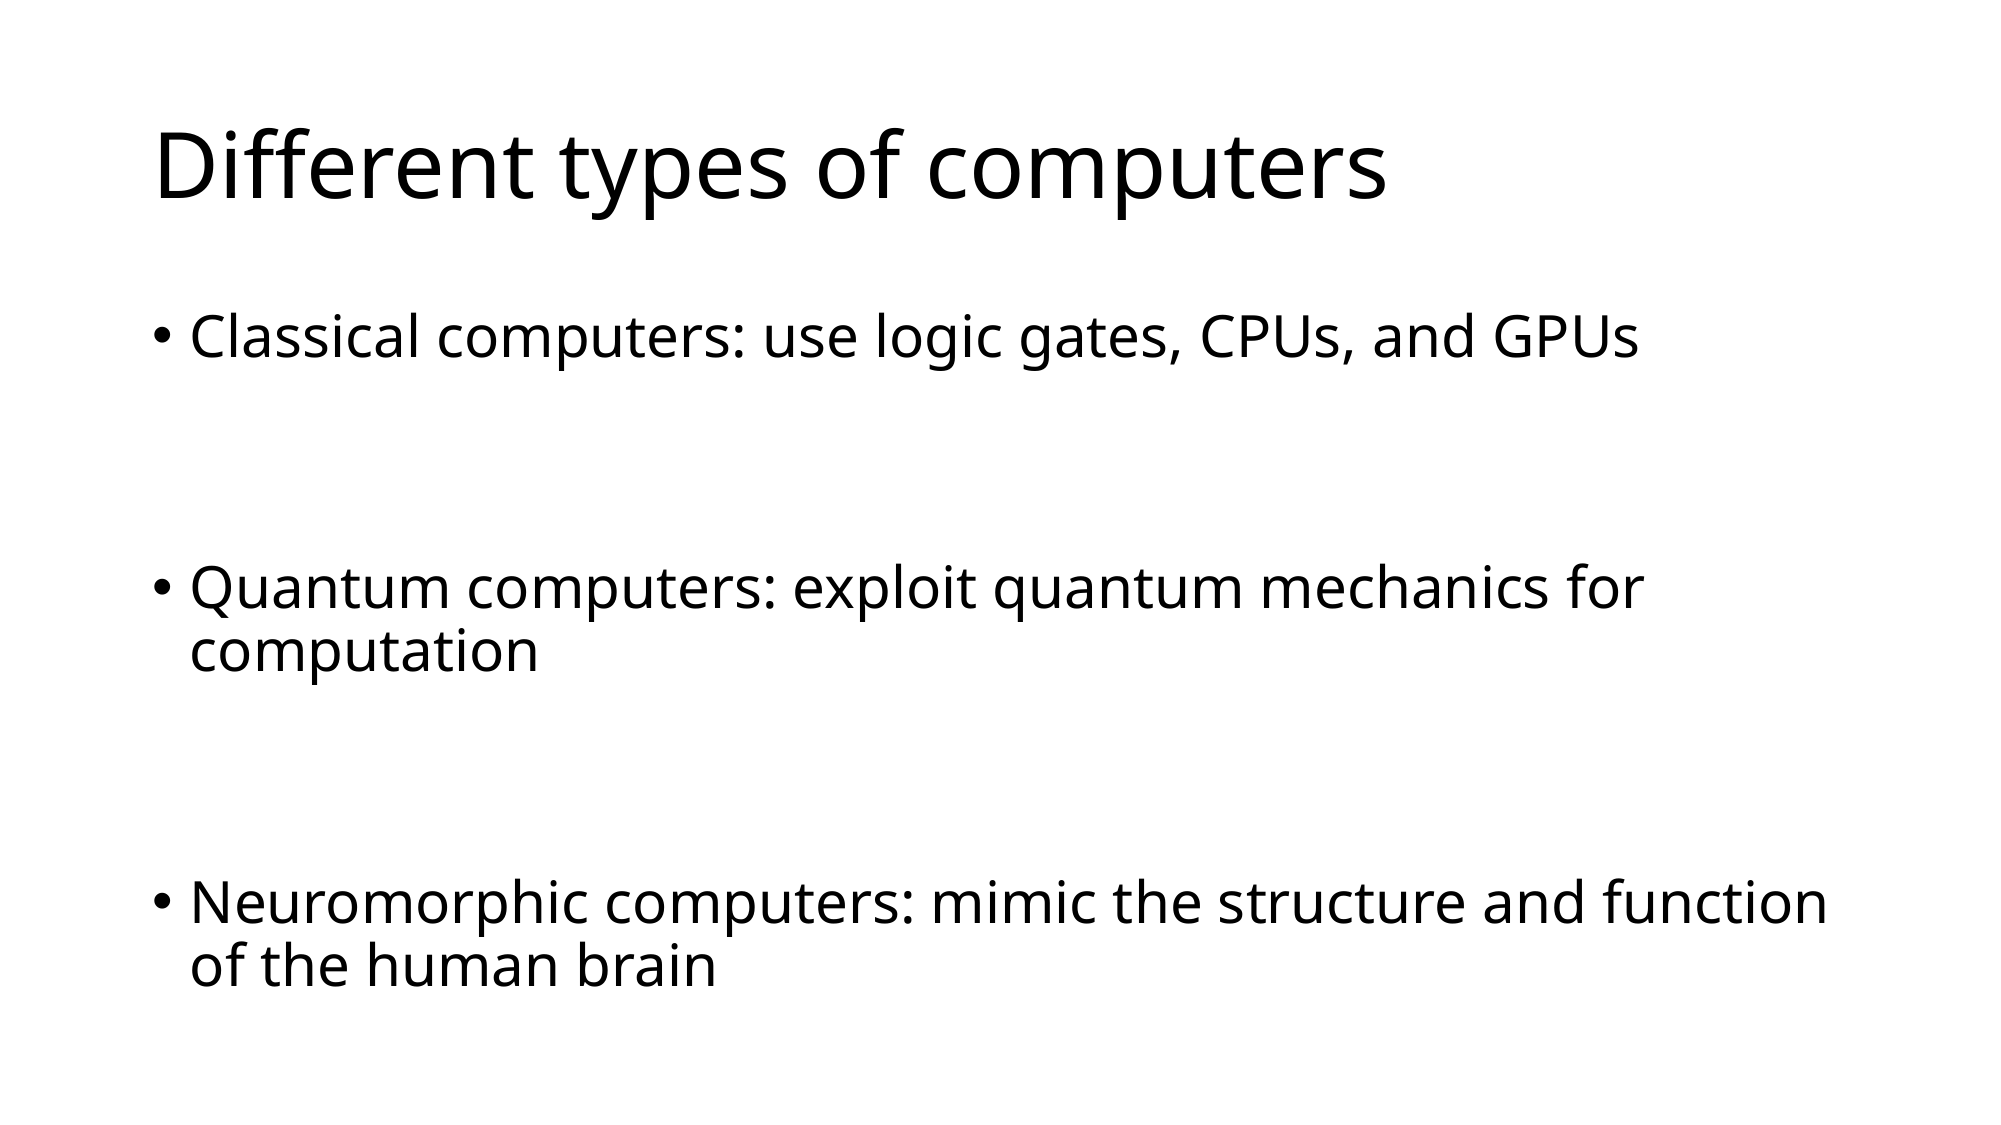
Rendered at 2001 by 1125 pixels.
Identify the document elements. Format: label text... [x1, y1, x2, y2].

title Different types of computers [137, 59, 1863, 278]
list Classical computers: use logic gates, CPUs, and GPUs Quantum computers: exploit quantum mechanics for computation Neuromorphic computers: mimic the structure and function of the human brain [137, 299, 1863, 1014]
